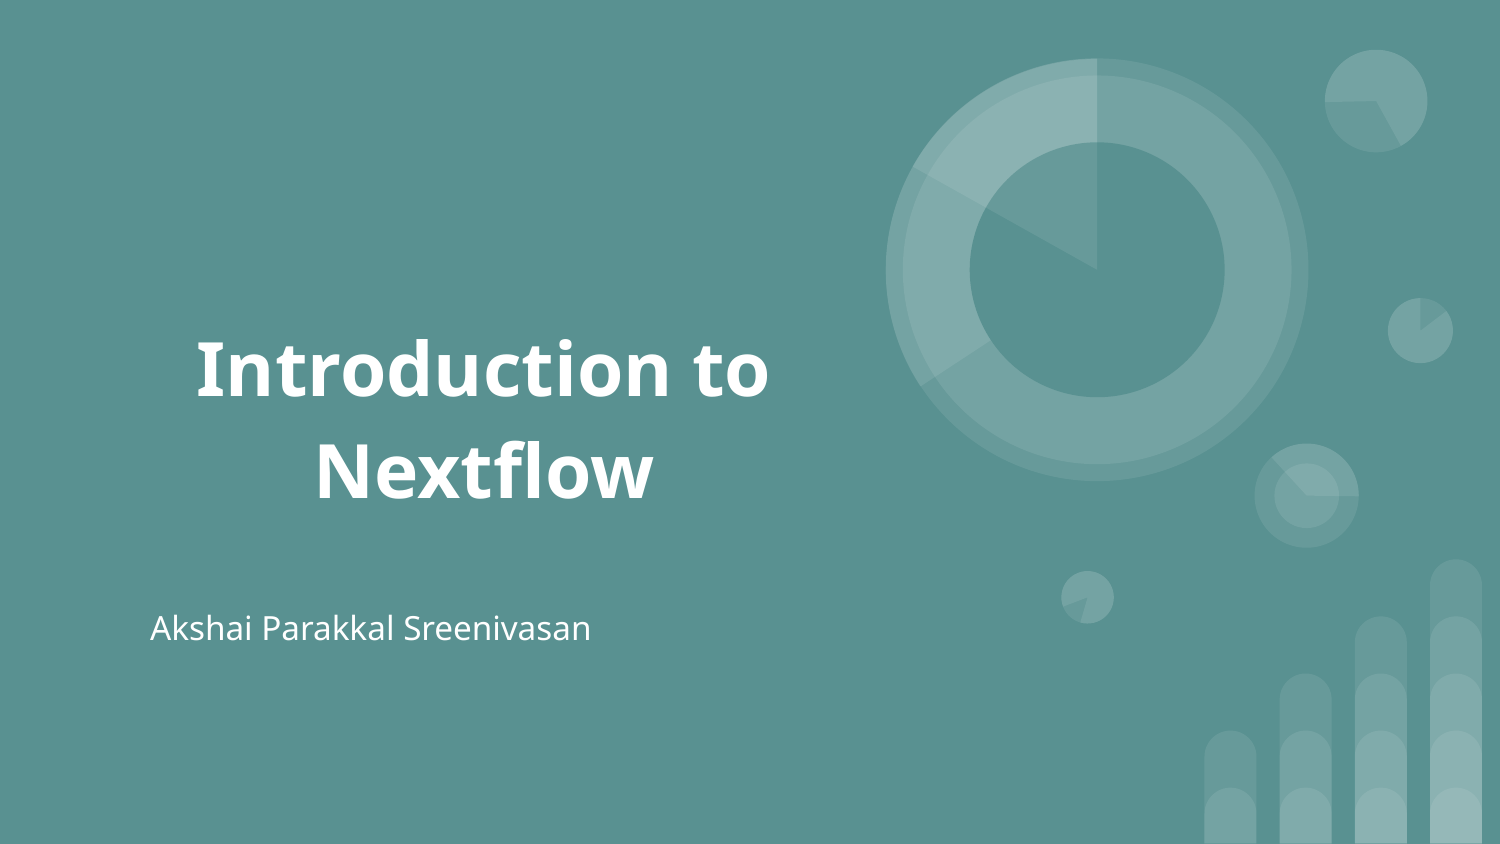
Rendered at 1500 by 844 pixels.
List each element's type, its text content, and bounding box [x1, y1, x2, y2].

subtitle Akshai Parakkal Sreenivasan [135, 589, 834, 704]
title Introduction to Nextflow [135, 264, 834, 572]
